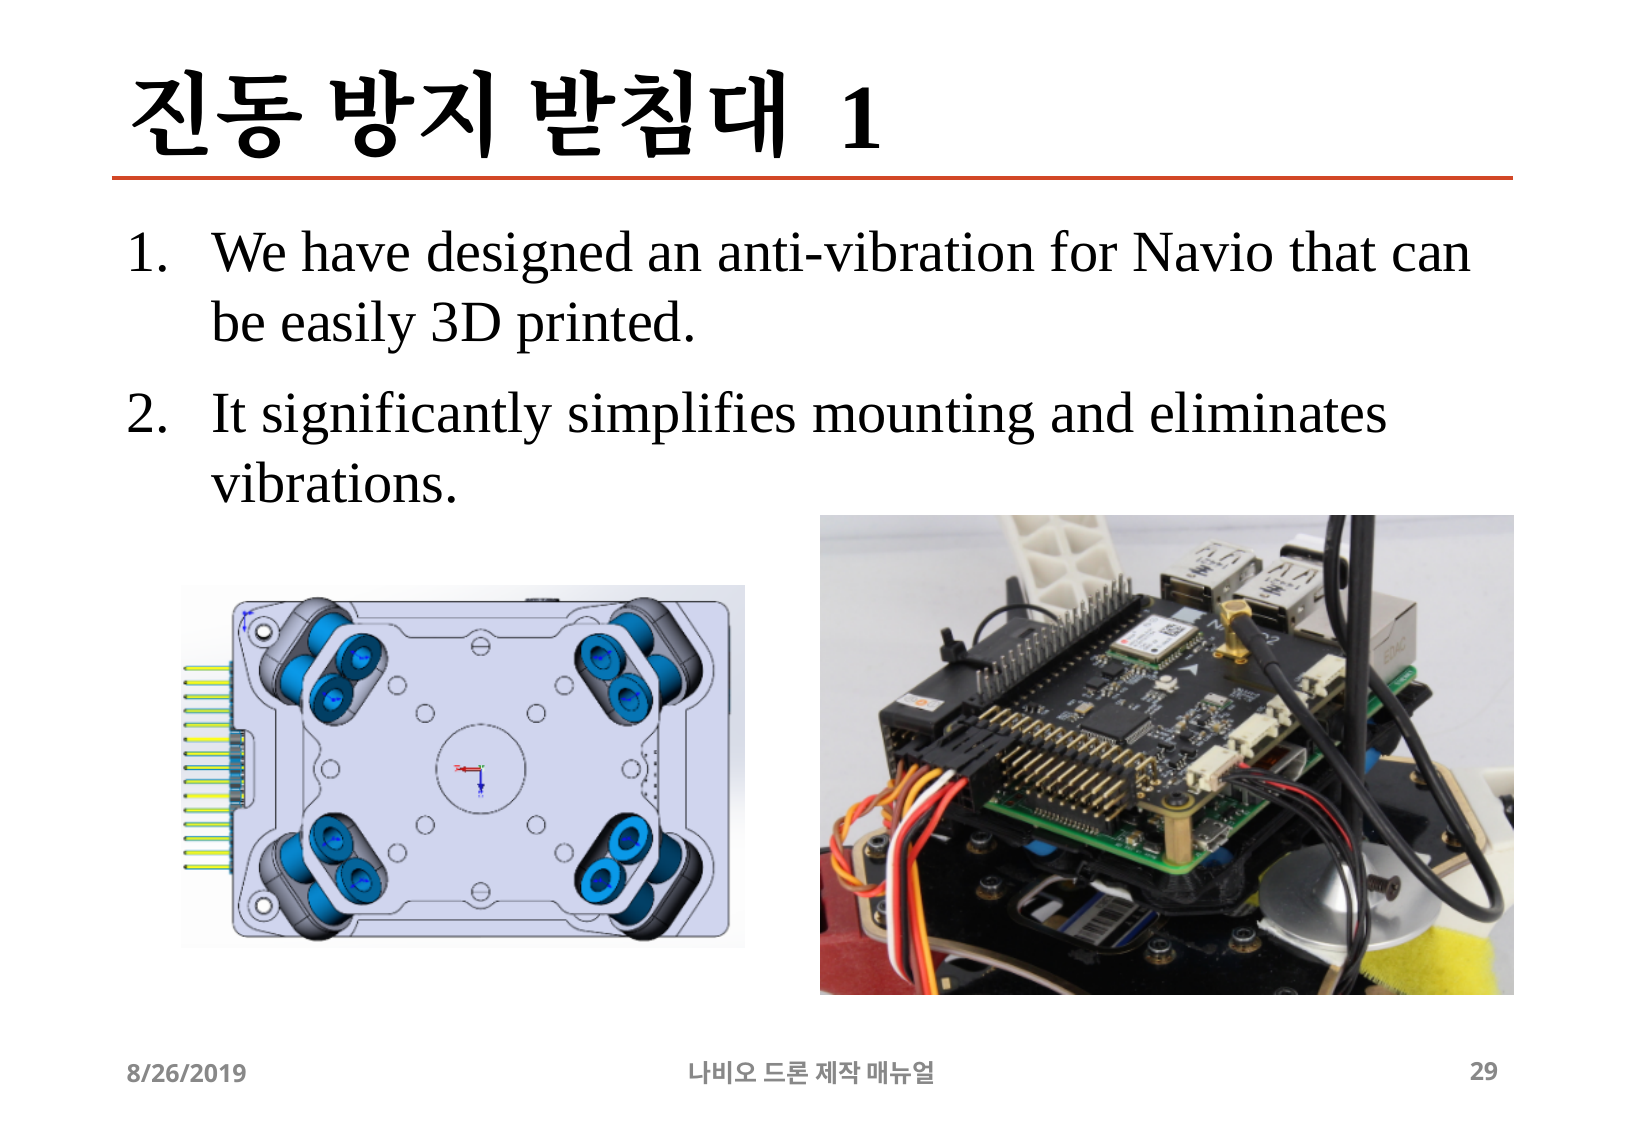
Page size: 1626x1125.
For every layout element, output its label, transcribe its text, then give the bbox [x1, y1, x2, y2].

picture [181, 585, 746, 948]
picture [820, 514, 1514, 996]
slide_number 29 [1433, 1042, 1514, 1103]
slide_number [111, 1042, 303, 1103]
list We have designed an anti-vibration for Navio that can be easily 3D printed. It significantly simplifies mounting and eliminates vibrations. [111, 205, 1514, 525]
title 진동 방지 받침대 1 [111, 59, 1514, 179]
footer 나비오 드론 제작 매뉴얼 [538, 1042, 1087, 1103]
